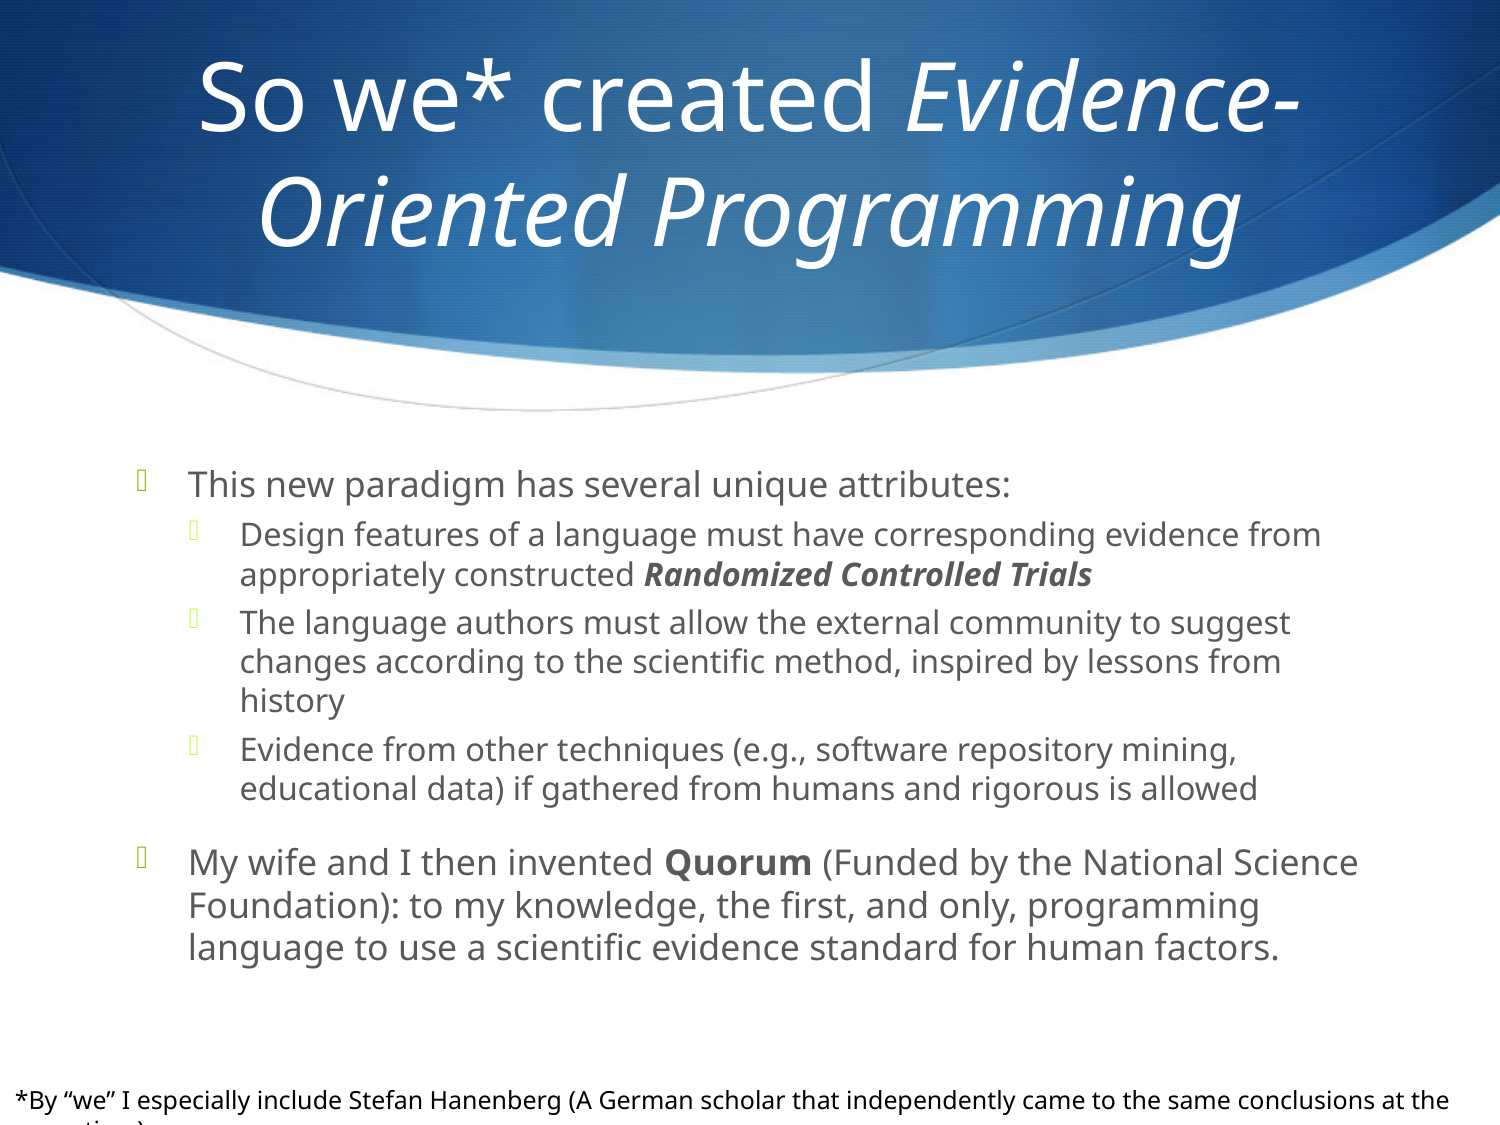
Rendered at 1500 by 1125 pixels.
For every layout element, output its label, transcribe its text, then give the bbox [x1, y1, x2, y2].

list This new paradigm has several unique attributes: Design features of a language must have corresponding evidence from appropriately constructed Randomized Controlled Trials The language authors must allow the external community to suggest changes according to the scientific method, inspired by lessons from history Evidence from other techniques (e.g., software repository mining, educational data) if gathered from humans and rigorous is allowed My wife and I then invented Quorum (Funded by the National Science Foundation): to my knowledge, the first, and only, programming language to use a scientific evidence standard for human factors. [121, 454, 1379, 991]
title So we* created Evidence-Oriented Programming [75, 56, 1425, 245]
picture [0, 0, 1500, 1077]
text_box *By “we” I especially include Stefan Hanenberg (A German scholar that independently came to the same conclusions at the same time). [0, 1077, 1500, 1125]
